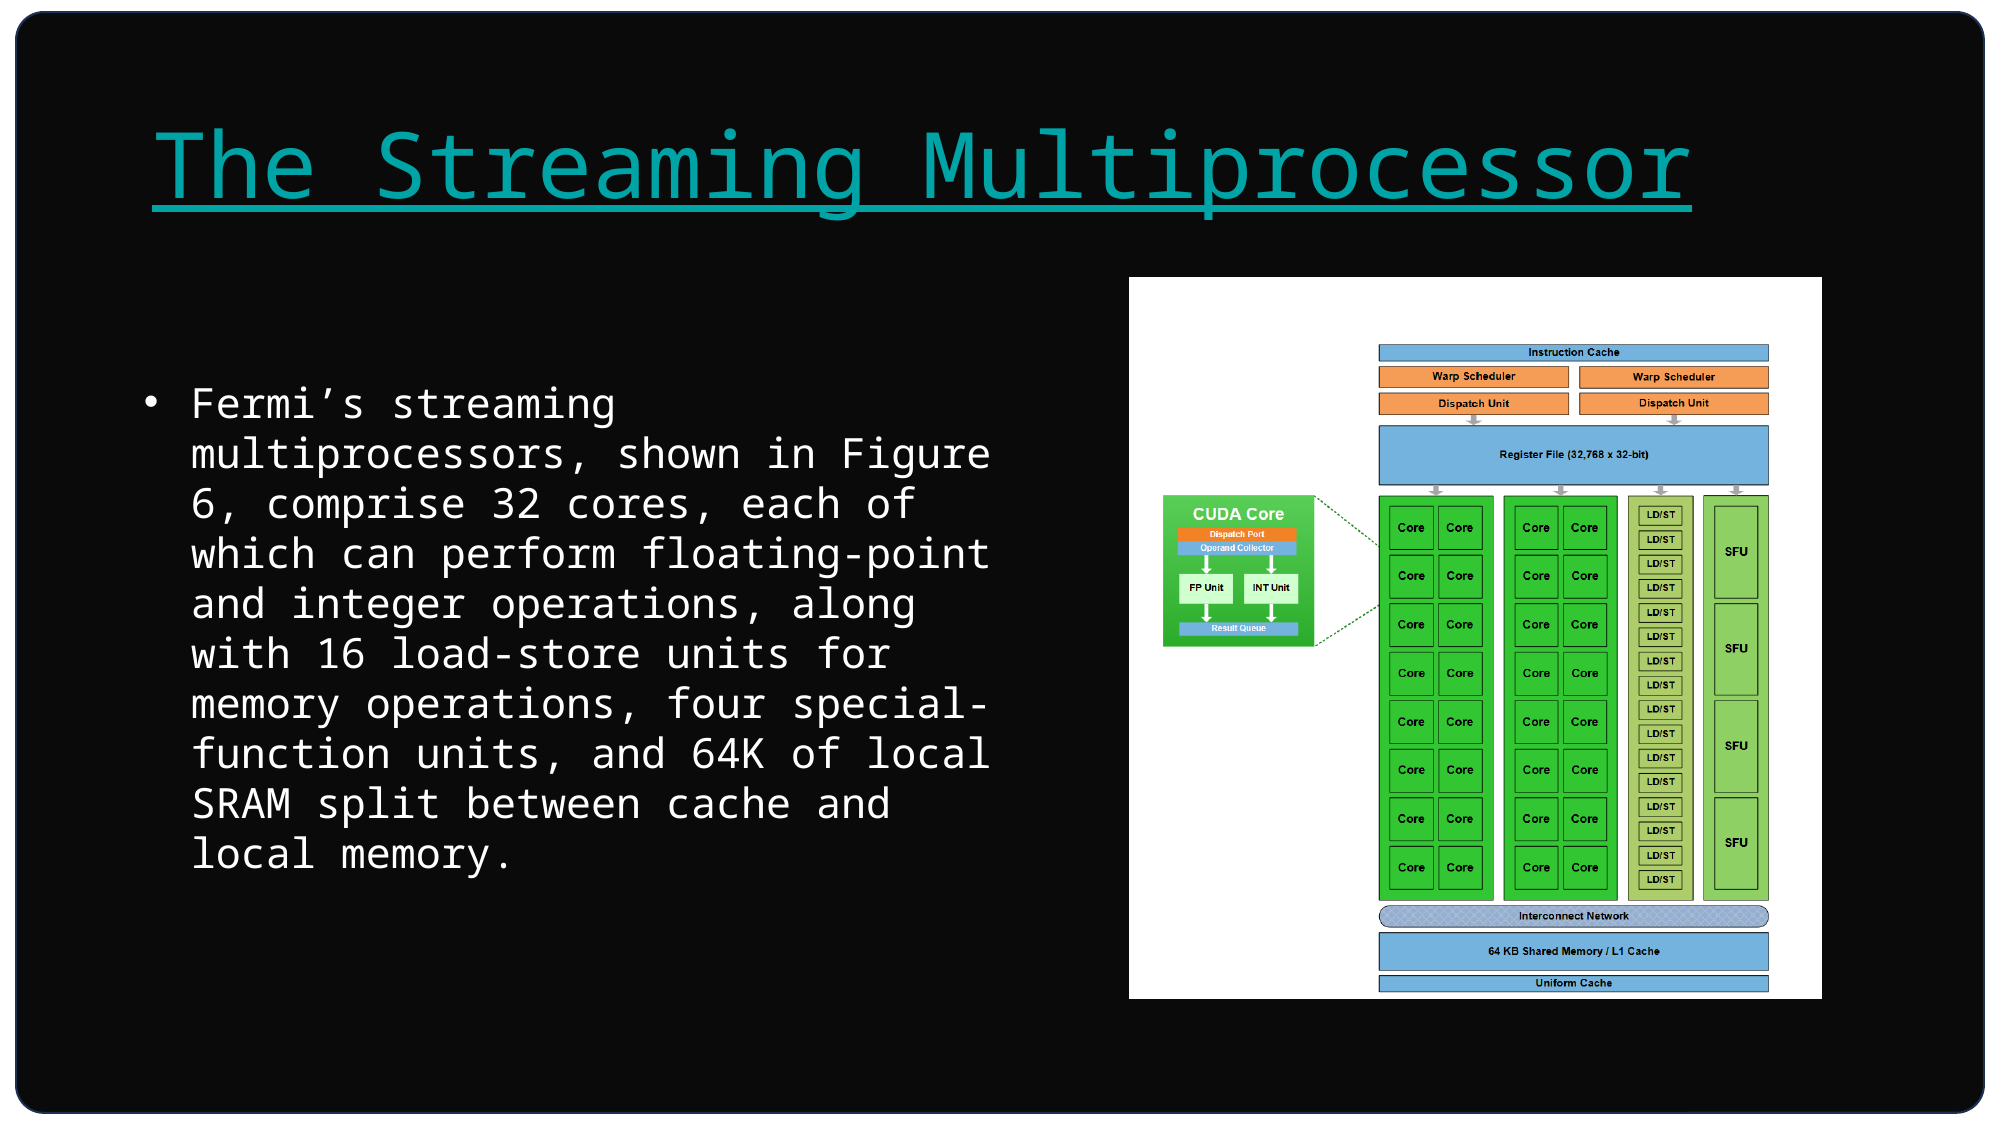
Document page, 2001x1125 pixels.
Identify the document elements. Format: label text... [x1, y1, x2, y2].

text_box [15, 11, 1985, 1114]
title The Streaming Multiprocessor [137, 59, 1863, 278]
text_box Fermi’s streaming multiprocessors, shown in Figure 6, comprise 32 cores, each of which can perform floating-point and integer operations, along with 16 load-store units for memory operations, four special-function units, and 64K of local SRAM split between cache and local memory. [129, 369, 1050, 884]
picture [1129, 277, 1822, 999]
